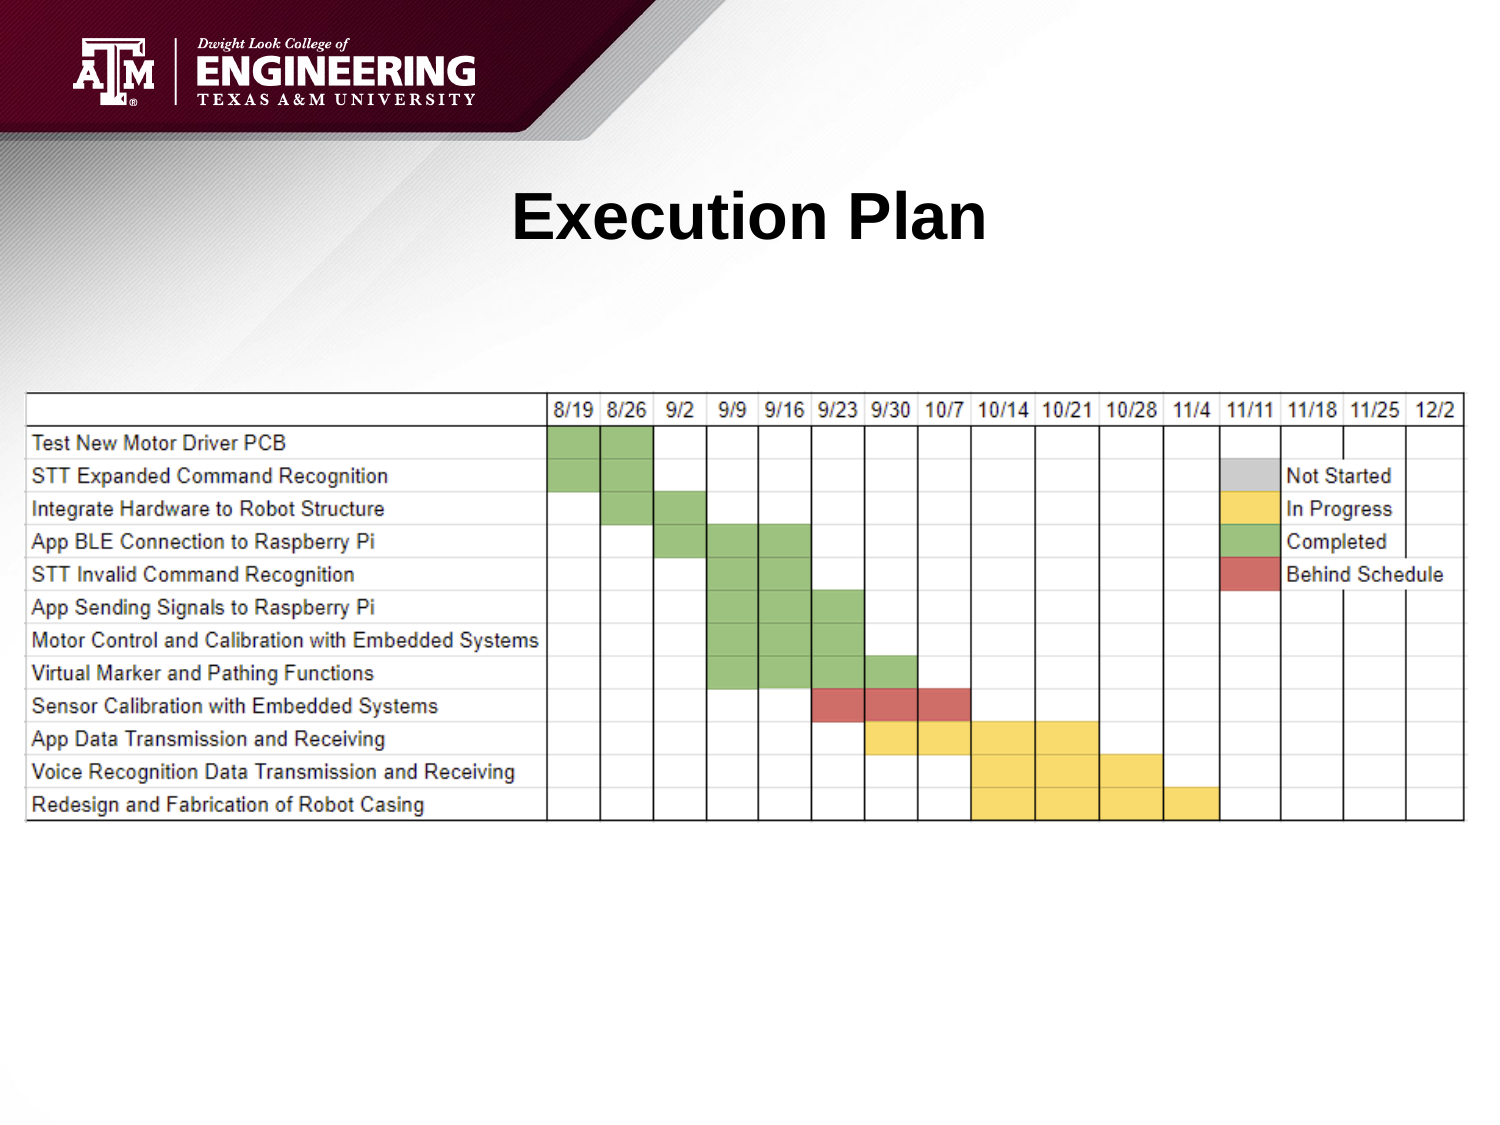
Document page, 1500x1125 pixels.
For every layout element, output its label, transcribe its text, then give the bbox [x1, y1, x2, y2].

picture [0, 0, 1500, 1125]
title Execution Plan [75, 147, 1425, 279]
